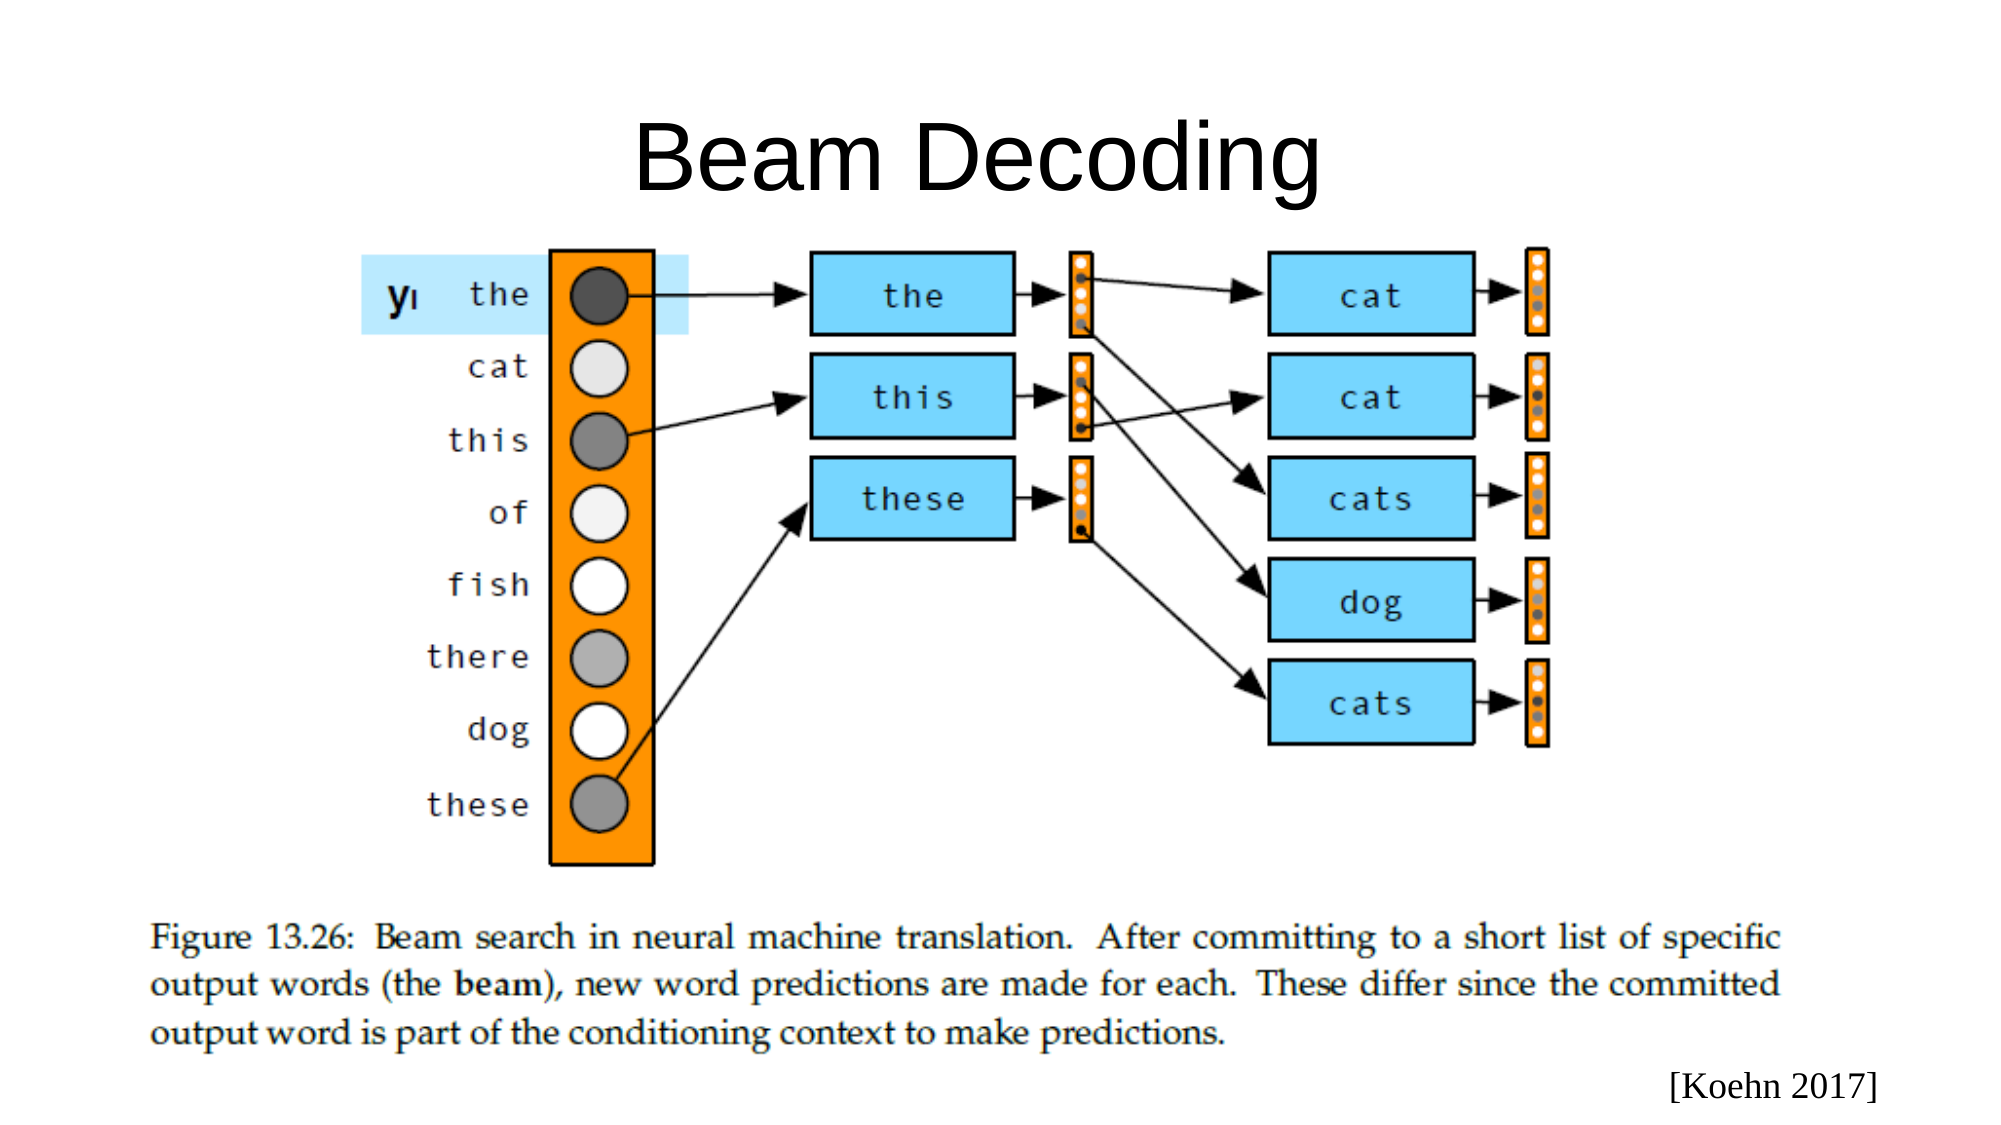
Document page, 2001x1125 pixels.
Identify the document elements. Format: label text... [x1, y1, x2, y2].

title Beam Decoding [55, 85, 1900, 240]
text_box [Koehn 2017] [1654, 1053, 1894, 1114]
picture [91, 224, 1870, 1064]
